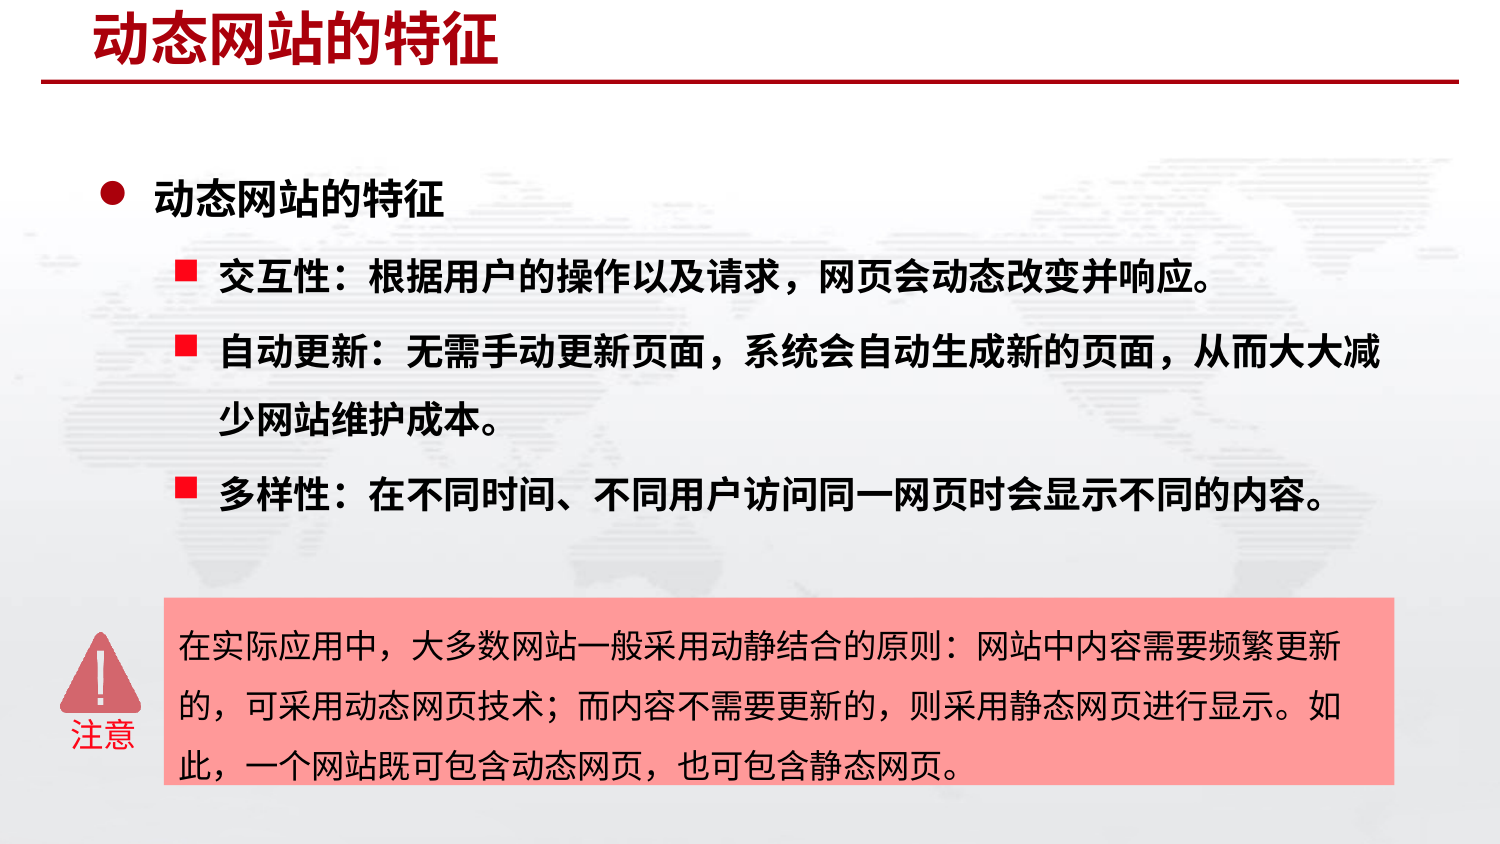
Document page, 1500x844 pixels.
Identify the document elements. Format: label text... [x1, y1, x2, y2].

text_box 在实际应用中，大多数网站一般采用动静结合的原则：网站中内容需要频繁更新的，可采用动态网页技术；而内容不需要更新的，则采用静态网页进行显示。如此，一个网站既可包含动态网页，也可包含静态网页。 [163, 597, 1395, 786]
text_box 注意 [55, 707, 152, 762]
picture [0, 0, 1500, 844]
title 动态网站的特征 [76, 2, 873, 71]
list 动态网站的特征 交互性：根据用户的操作以及请求，网页会动态改变并响应。 自动更新：无需手动更新页面，系统会自动生成新的页面，从而大大减少网站维护成本。 多样性：在不同时间、不同用户访问同一网页时会显示不同的内容。 [81, 140, 1429, 757]
